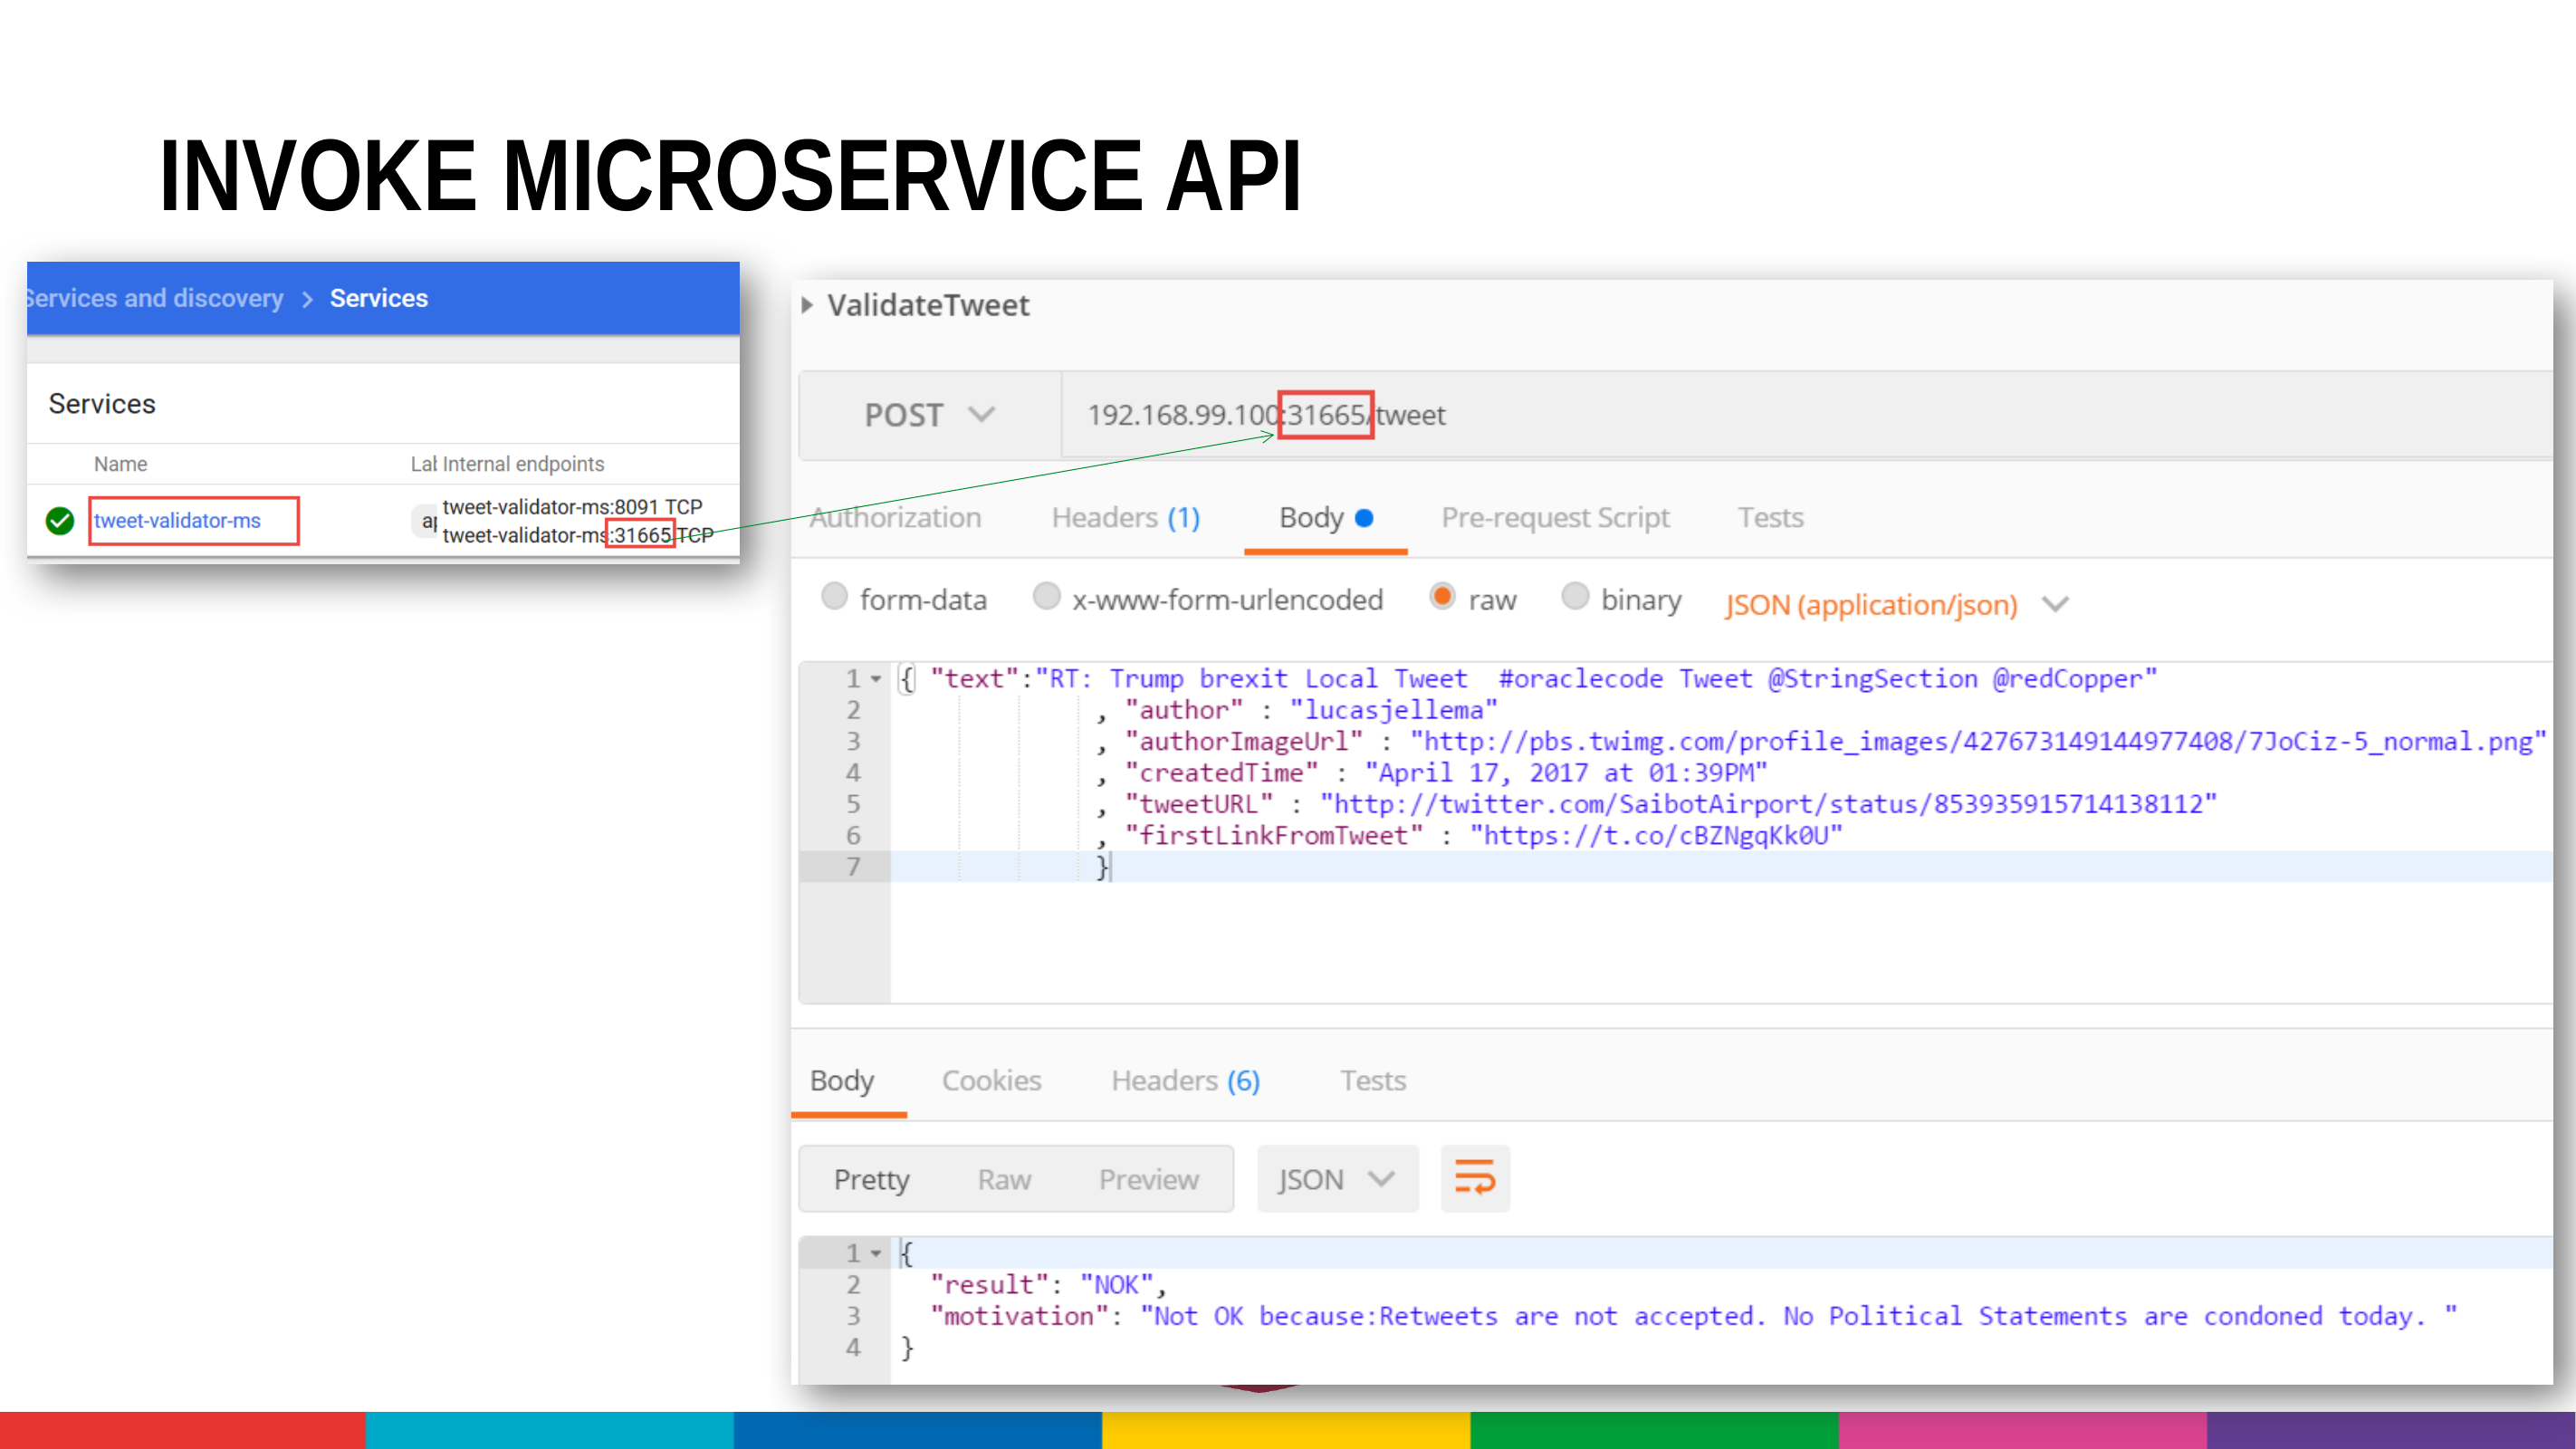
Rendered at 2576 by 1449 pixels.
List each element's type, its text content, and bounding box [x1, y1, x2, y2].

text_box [663, 434, 1275, 542]
title Invoke microservice API [145, 125, 2059, 277]
picture [27, 262, 740, 565]
picture [790, 280, 2553, 1386]
picture [0, 1412, 733, 1449]
picture [735, 1412, 2576, 1449]
